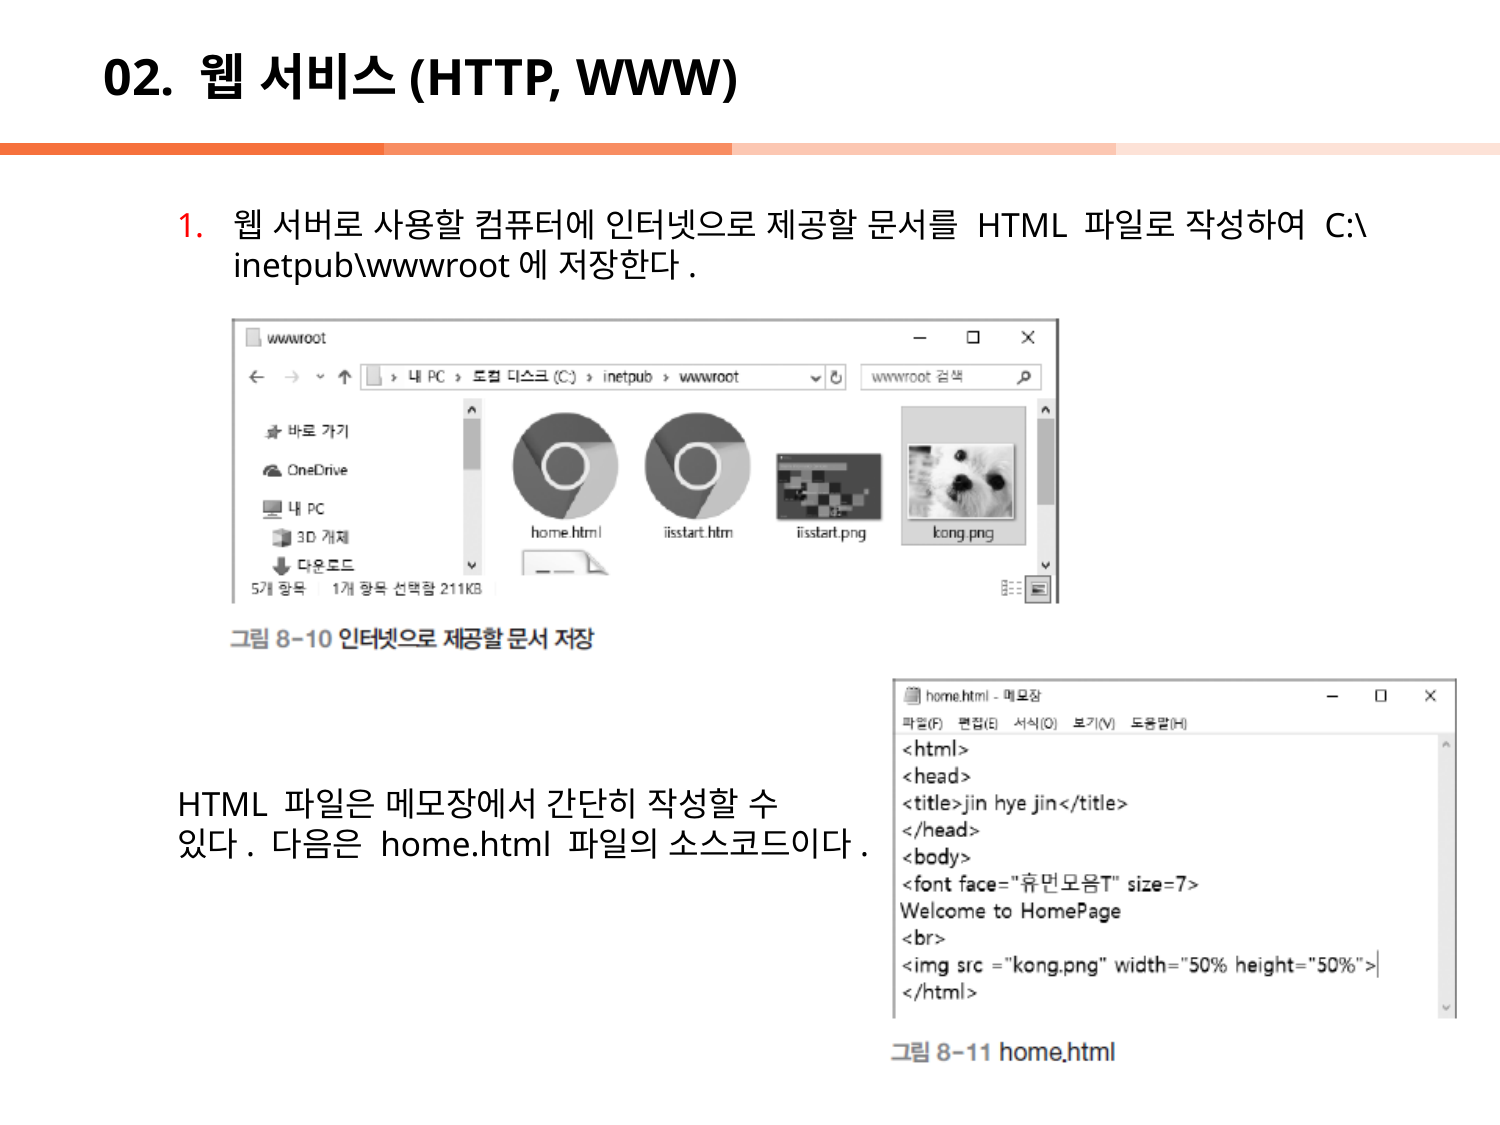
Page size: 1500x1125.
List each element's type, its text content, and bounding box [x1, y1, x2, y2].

list 웹 서버로 사용할 컴퓨터에 인터넷으로 제공할 문서를 HTML 파일로 작성하여 C:\inetpub\wwwroot에 저장한다. HTML 파일은 메모장에서 간단히 작성할 수 있다. 다음은 home.html 파일의 소스코드이다. [88, 196, 1436, 1083]
title 02. 웹 서비스(HTTP, WWW) [88, 30, 1330, 121]
picture [218, 314, 1483, 1083]
